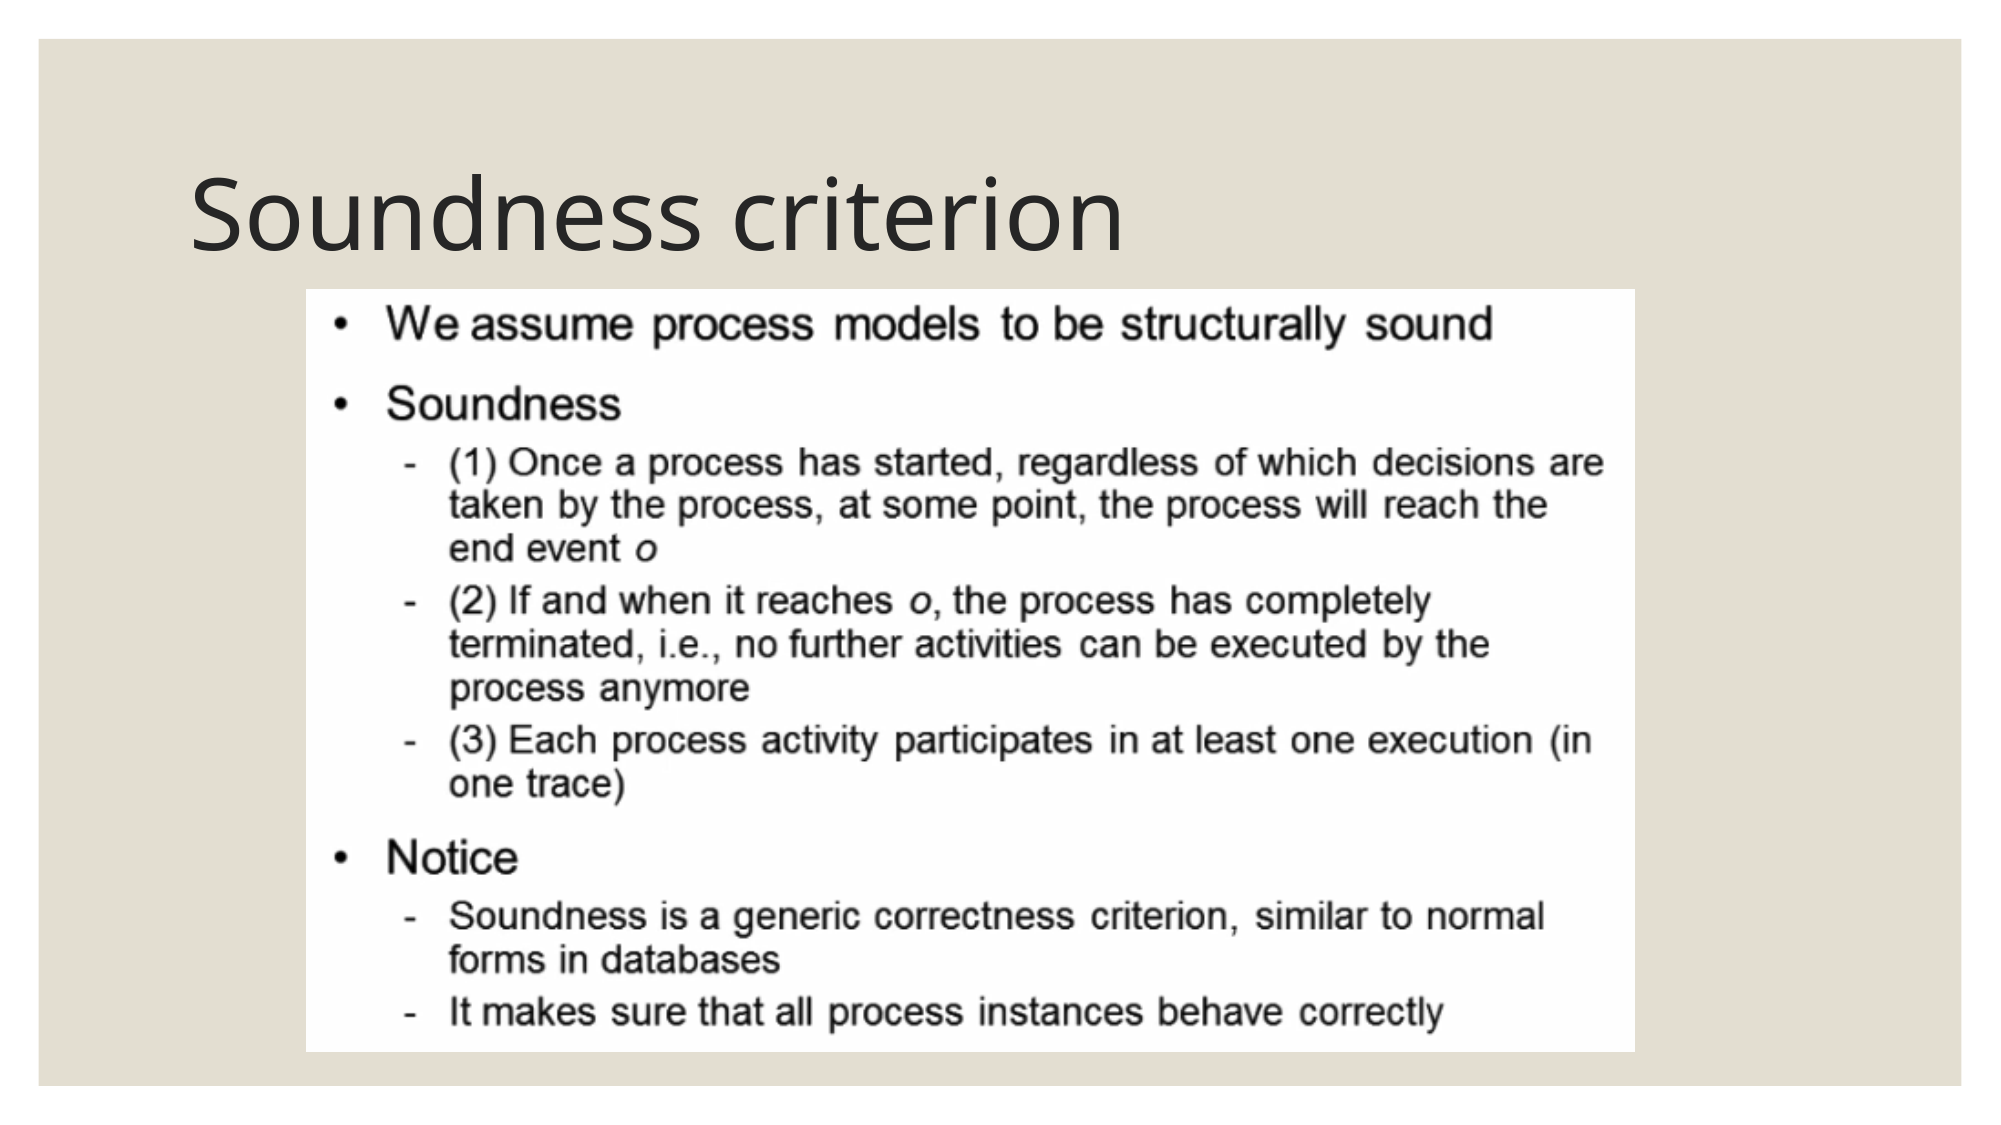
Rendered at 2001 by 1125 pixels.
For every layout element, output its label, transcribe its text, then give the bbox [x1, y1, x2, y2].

title Soundness criterion [174, 105, 1825, 331]
picture [306, 289, 1635, 1052]
